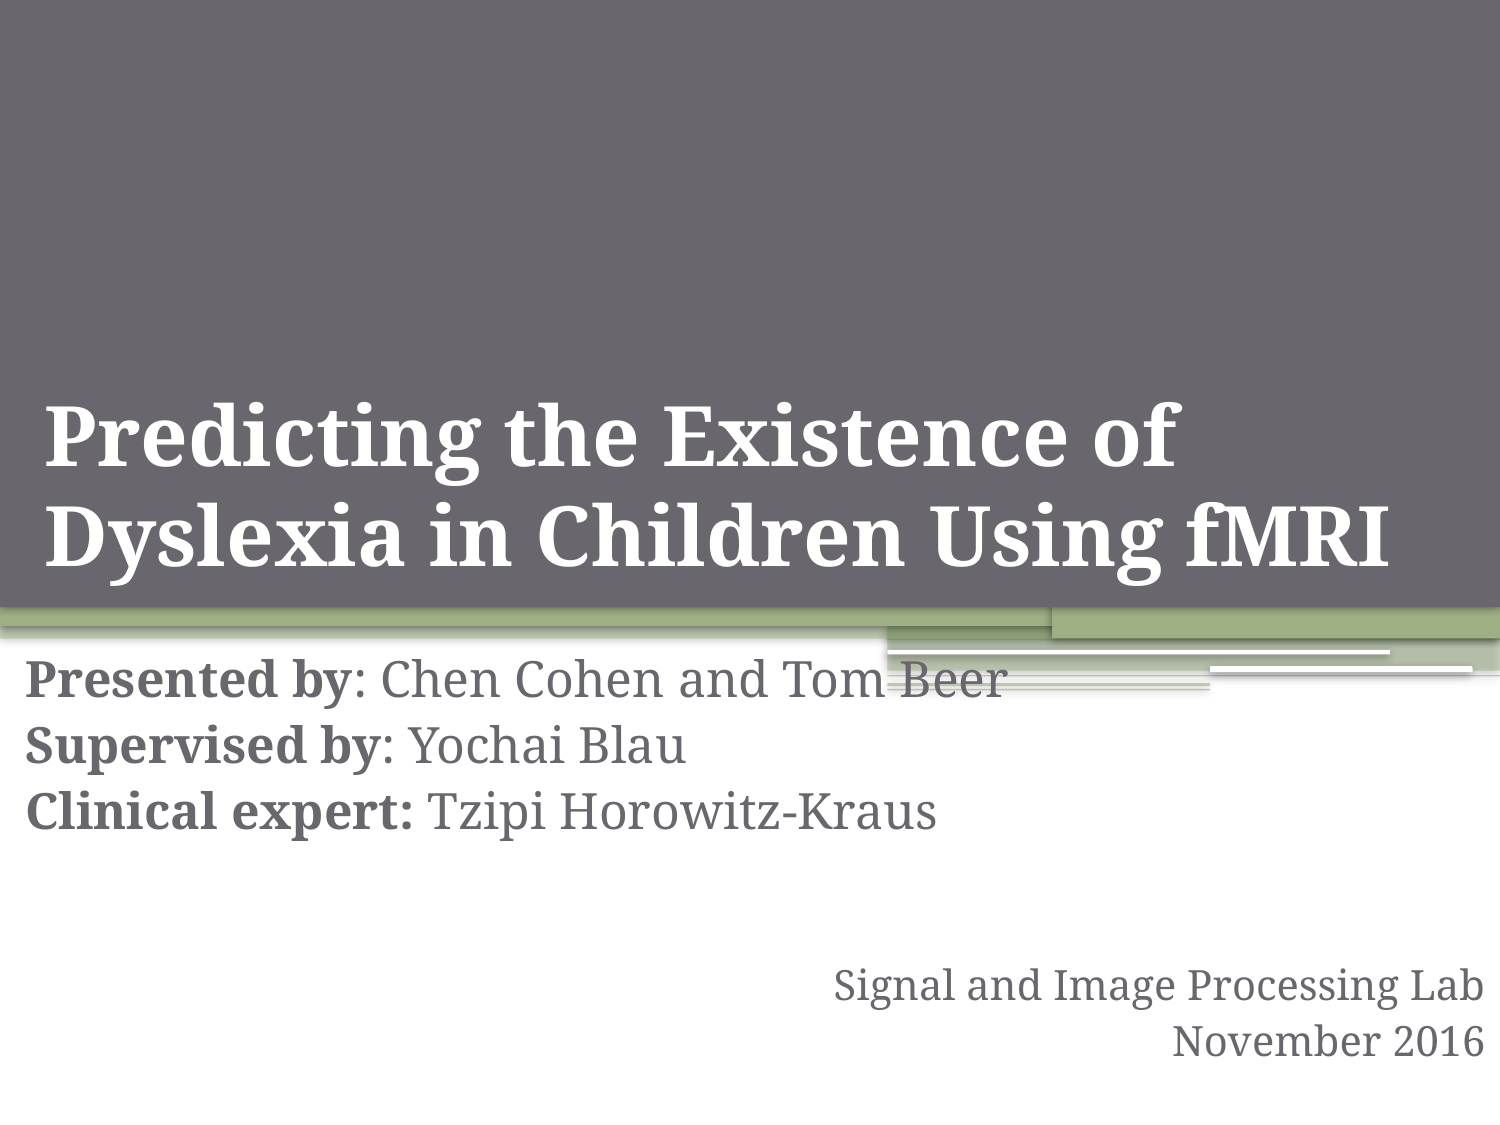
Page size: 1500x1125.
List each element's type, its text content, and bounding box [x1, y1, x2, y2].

subtitle Presented by: Chen Cohen and Tom Beer Supervised by: Yochai Blau Clinical expert: Tzipi Horowitz-Kraus Signal and Image Processing Lab November 2016 [0, 639, 1500, 1125]
title Predicting the Existence of Dyslexia in Children Using fMRI [29, 349, 1417, 591]
